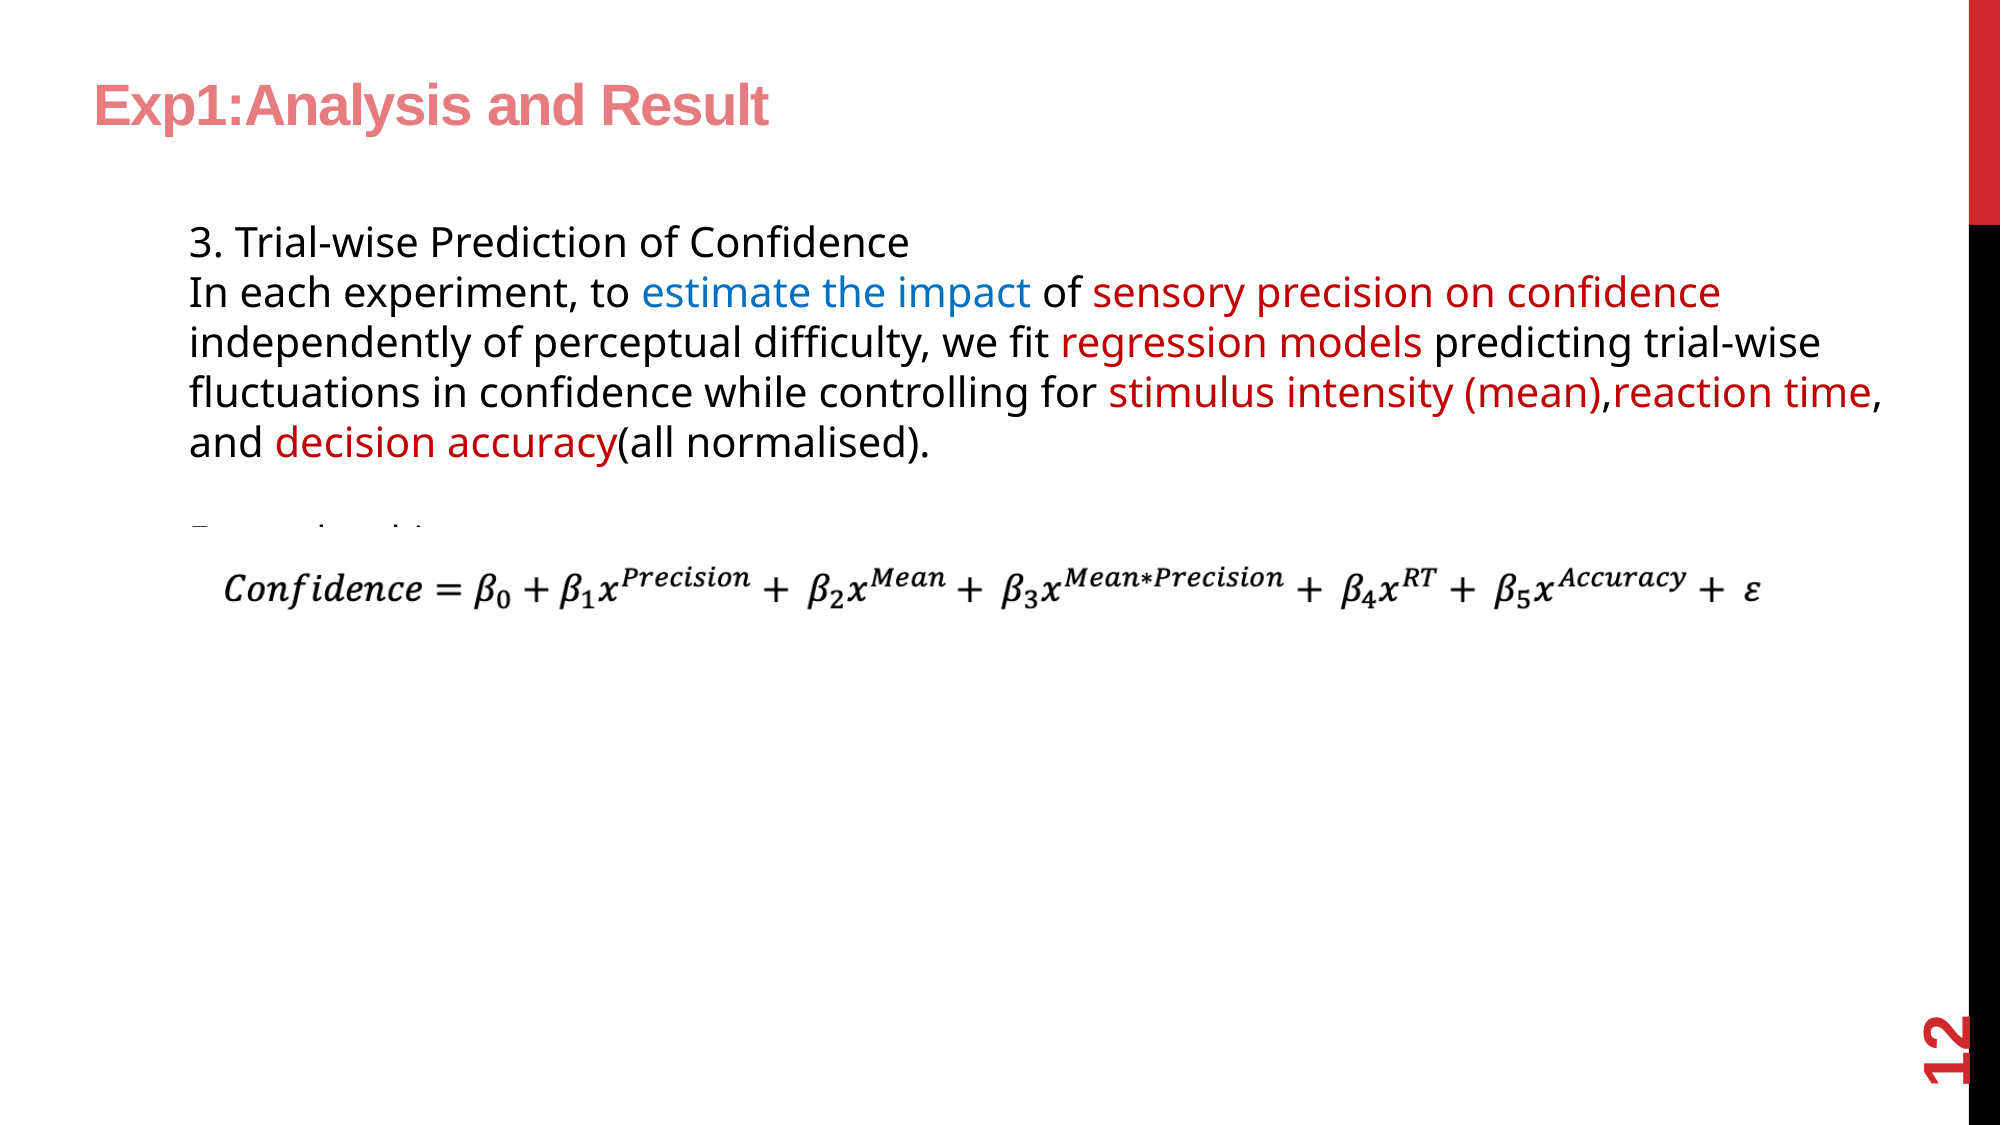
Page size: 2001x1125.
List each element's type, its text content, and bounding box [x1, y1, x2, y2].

text_box 3. Trial-wise Prediction of Confidence In each experiment, to estimate the impact of sensory precision on confidence independently of perceptual difficulty, we fit regression models predicting trial-wise fluctuations in confidence while controlling for stimulus intensity (mean),reaction time, and decision accuracy(all normalised). For each subject: [174, 208, 1942, 1125]
slide_number 12 [1942, 887, 1984, 1104]
title Exp1:Analysis and Result [78, 63, 1818, 145]
picture [173, 526, 1840, 649]
